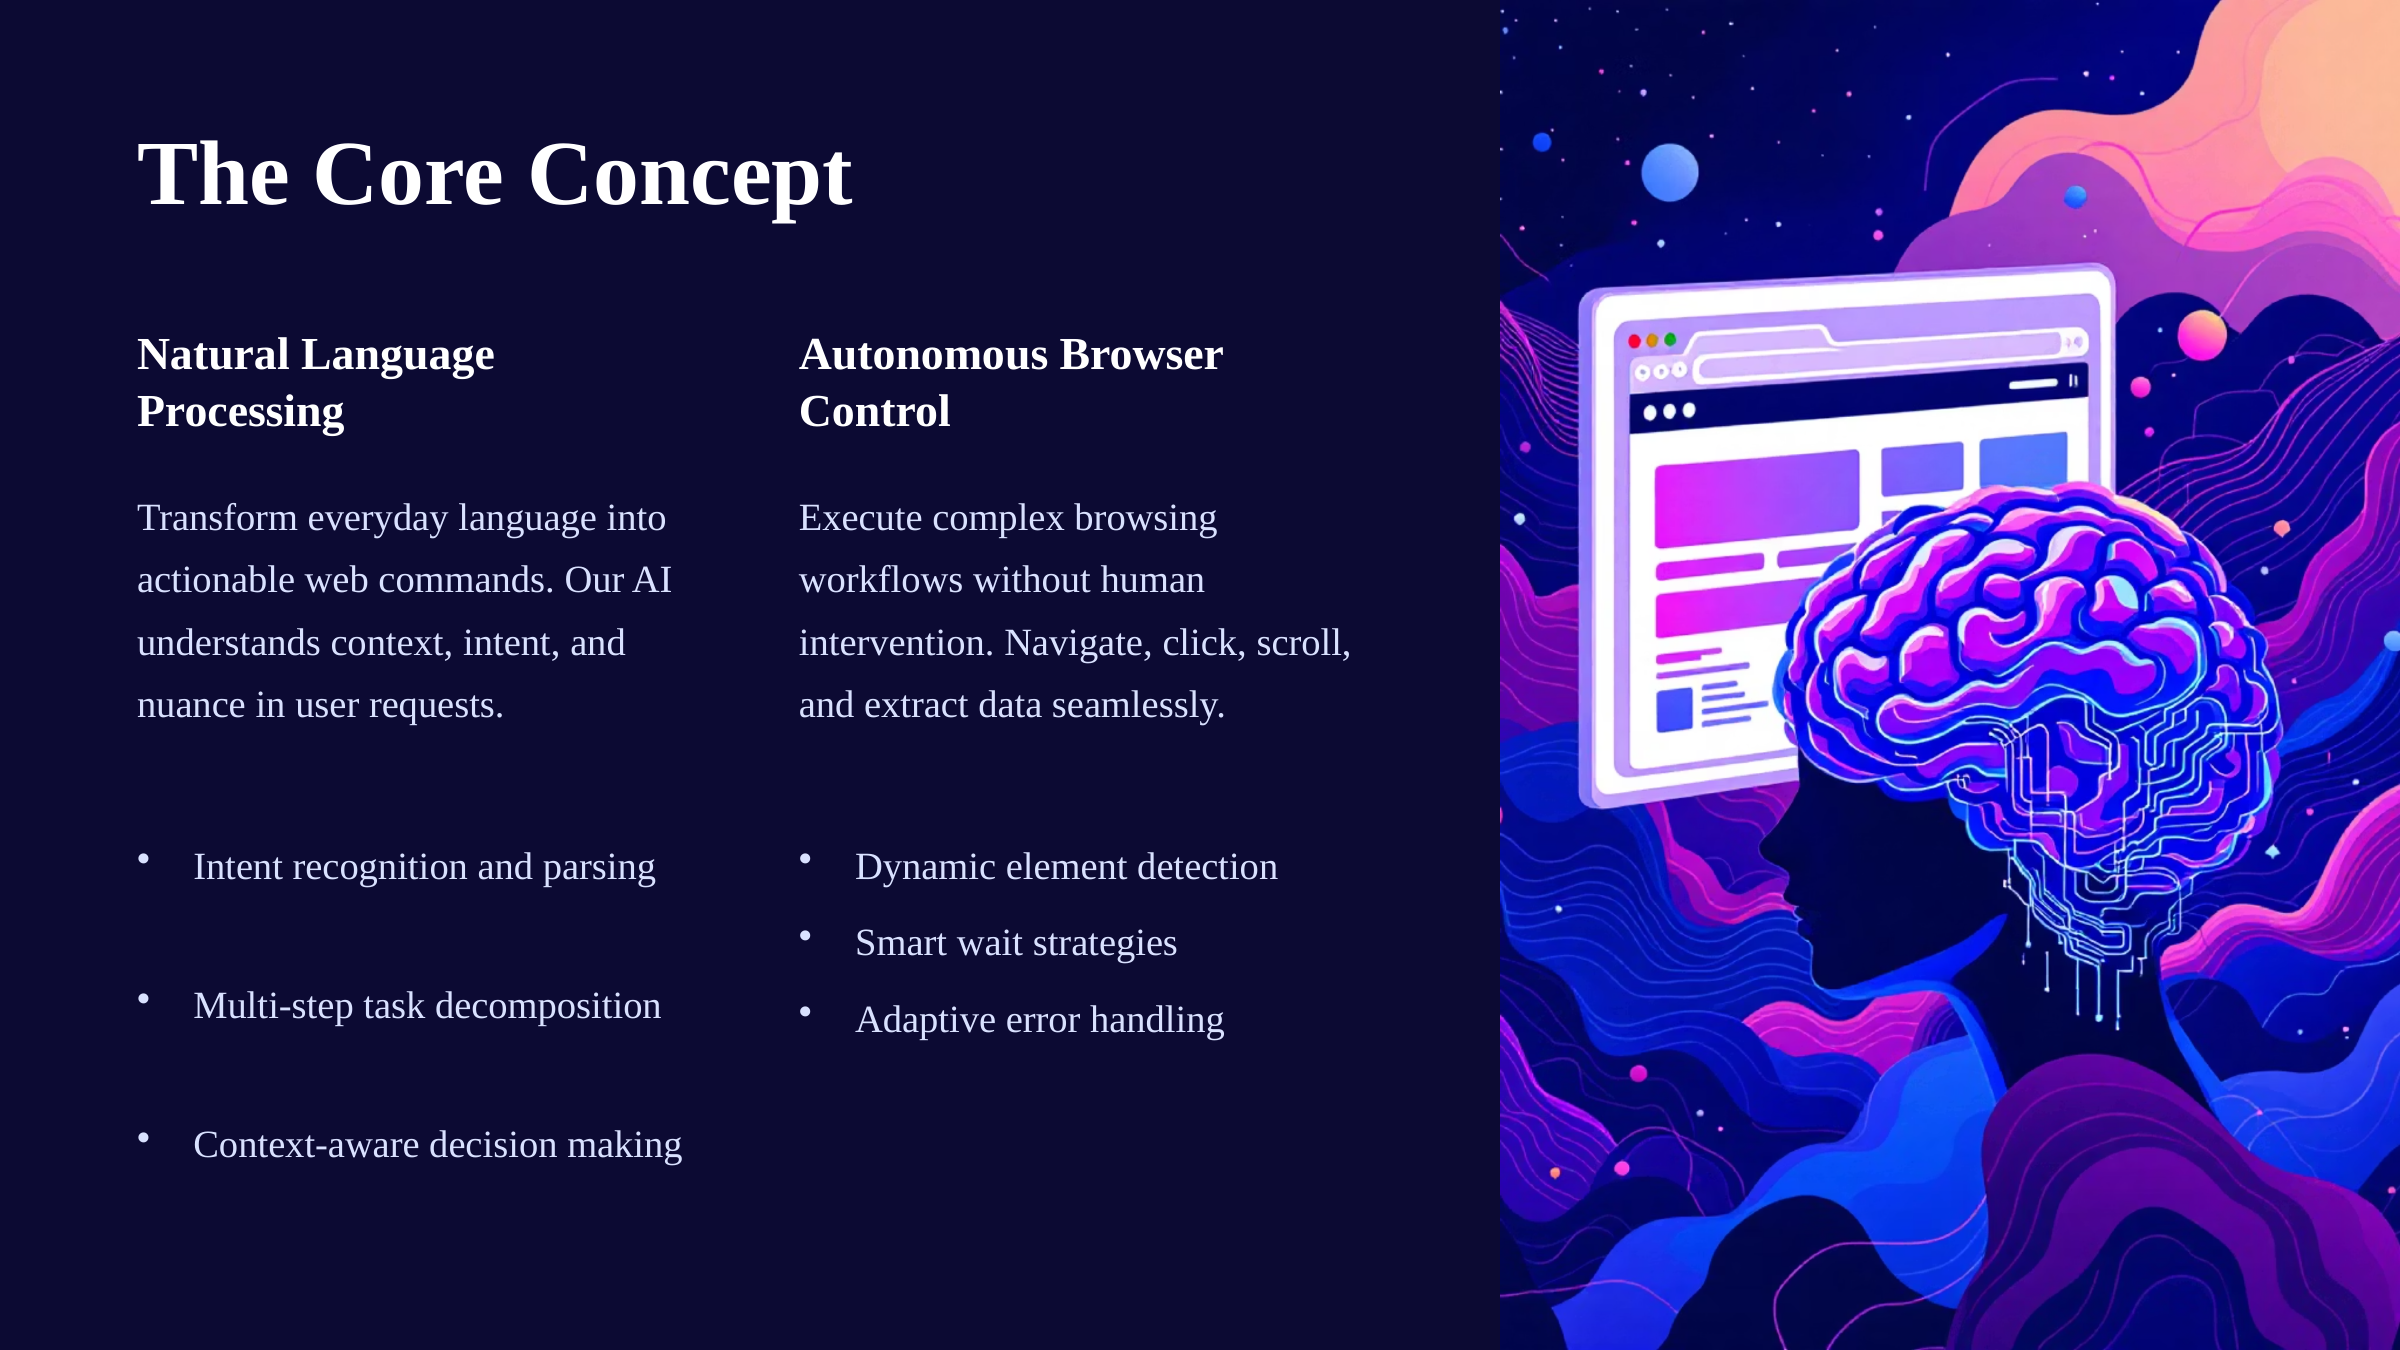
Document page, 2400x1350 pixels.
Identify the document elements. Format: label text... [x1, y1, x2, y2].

text_box Smart wait strategies [799, 900, 1364, 964]
text_box Transform everyday language into actionable web commands. Our AI understands context, intent, and nuance in user requests. [137, 475, 703, 790]
text_box Context-aware decision making [137, 1102, 703, 1229]
text_box Autonomous Browser Control [799, 321, 1364, 437]
text_box Dynamic element detection [799, 824, 1364, 888]
text_box The Core Concept [137, 107, 1060, 224]
text_box Execute complex browsing workflows without human intervention. Navigate, click, scroll, and extract data seamlessly. [799, 475, 1364, 790]
text_box Adaptive error handling [799, 977, 1364, 1041]
picture [1499, 0, 2400, 1350]
text_box Natural Language Processing [137, 321, 703, 437]
text_box Multi-step task decomposition [137, 963, 703, 1090]
text_box Intent recognition and parsing [137, 824, 703, 950]
